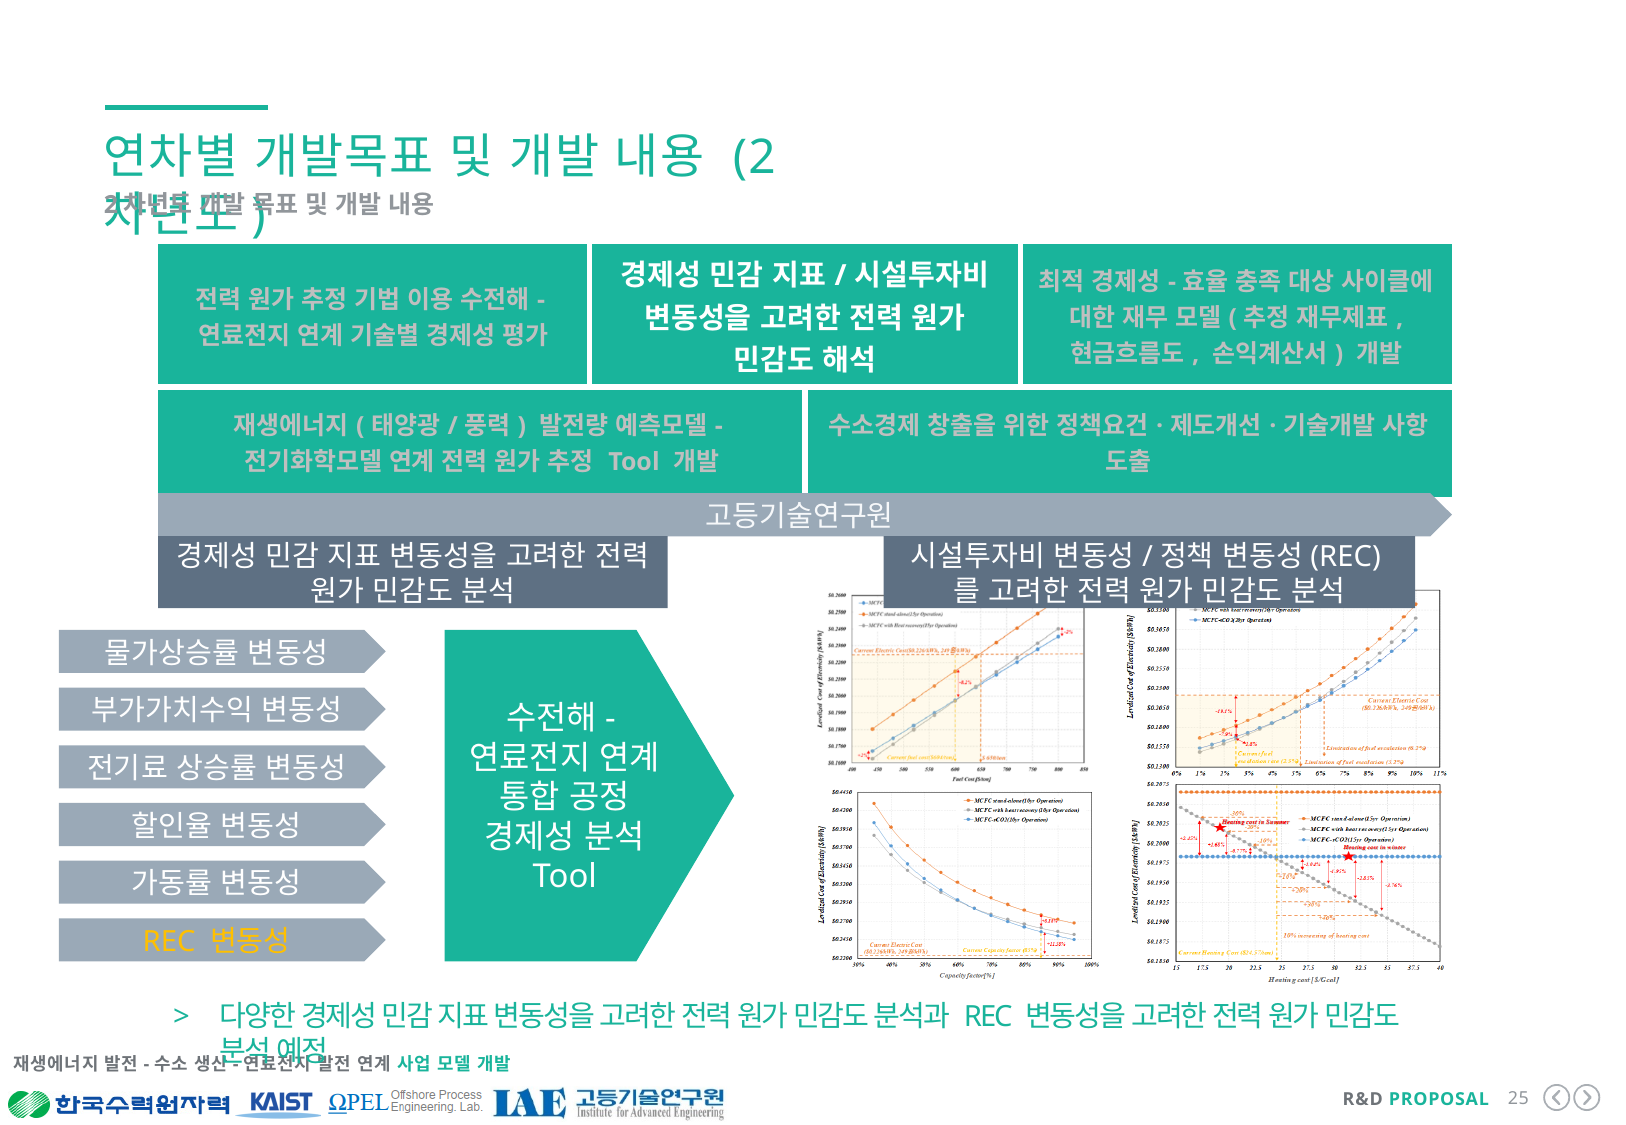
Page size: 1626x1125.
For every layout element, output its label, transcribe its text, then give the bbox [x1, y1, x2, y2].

picture [810, 590, 1103, 985]
text_box 다양한 경제성 민감 지표 변동성을 고려한 전력 원가 민감도 분석과 REC 변동성을 고려한 전력 원가 민감도 분석 예정 [158, 990, 1453, 1075]
picture [1122, 584, 1453, 990]
text_box 할인율 변동성 [57, 801, 388, 848]
text_box 시설투자비 변동성/정책 변동성(REC)를 고려한 전력 원가 민감도 분석 [882, 535, 1416, 609]
list 연차별 개발목표 및 개발 내용 (2차년도) [103, 125, 895, 191]
text_box 물가상승률 변동성 [57, 628, 388, 674]
text_box 경제성 민감 지표 변동성을 고려한 전력 원가 민감도 분석 [157, 535, 669, 609]
list 2차년도 개발 목표 및 개발 내용 [103, 191, 1103, 223]
table_header 전력 원가 추정 기법 이용 수전해-연료전지 연계 기술별 경제성 평가 [158, 244, 587, 384]
text_box 수전해-연료전지 연계 통합 공정 경제성 분석 Tool [443, 628, 736, 963]
text_box 전기료 상승률 변동성 [57, 744, 388, 790]
table_cell 재생에너지(태양광/풍력) 발전량 예측모델-전기화학모델 연계 전력 원가 추정 Tool 개발 [158, 390, 802, 492]
text_box 부가가치수익 변동성 [57, 686, 388, 732]
text_box 가동률 변동성 [57, 859, 388, 905]
table_header 최적 경제성-효율 충족 대상 사이클에 대한 재무 모델(추정 재무제표, 현금흐름도, 손익계산서) 개발 [1023, 244, 1452, 384]
table_cell 수소경제 창출을 위한 정책요건·제도개선·기술개발 사항 도출 [808, 390, 1452, 497]
picture [0, 1083, 730, 1125]
text_box REC 변동성 [57, 917, 388, 963]
text_box 고등기술연구원 [157, 492, 1454, 538]
table_header 경제성 민감 지표/시설투자비 변동성을 고려한 전력 원가 민감도 해석 [592, 244, 1018, 384]
